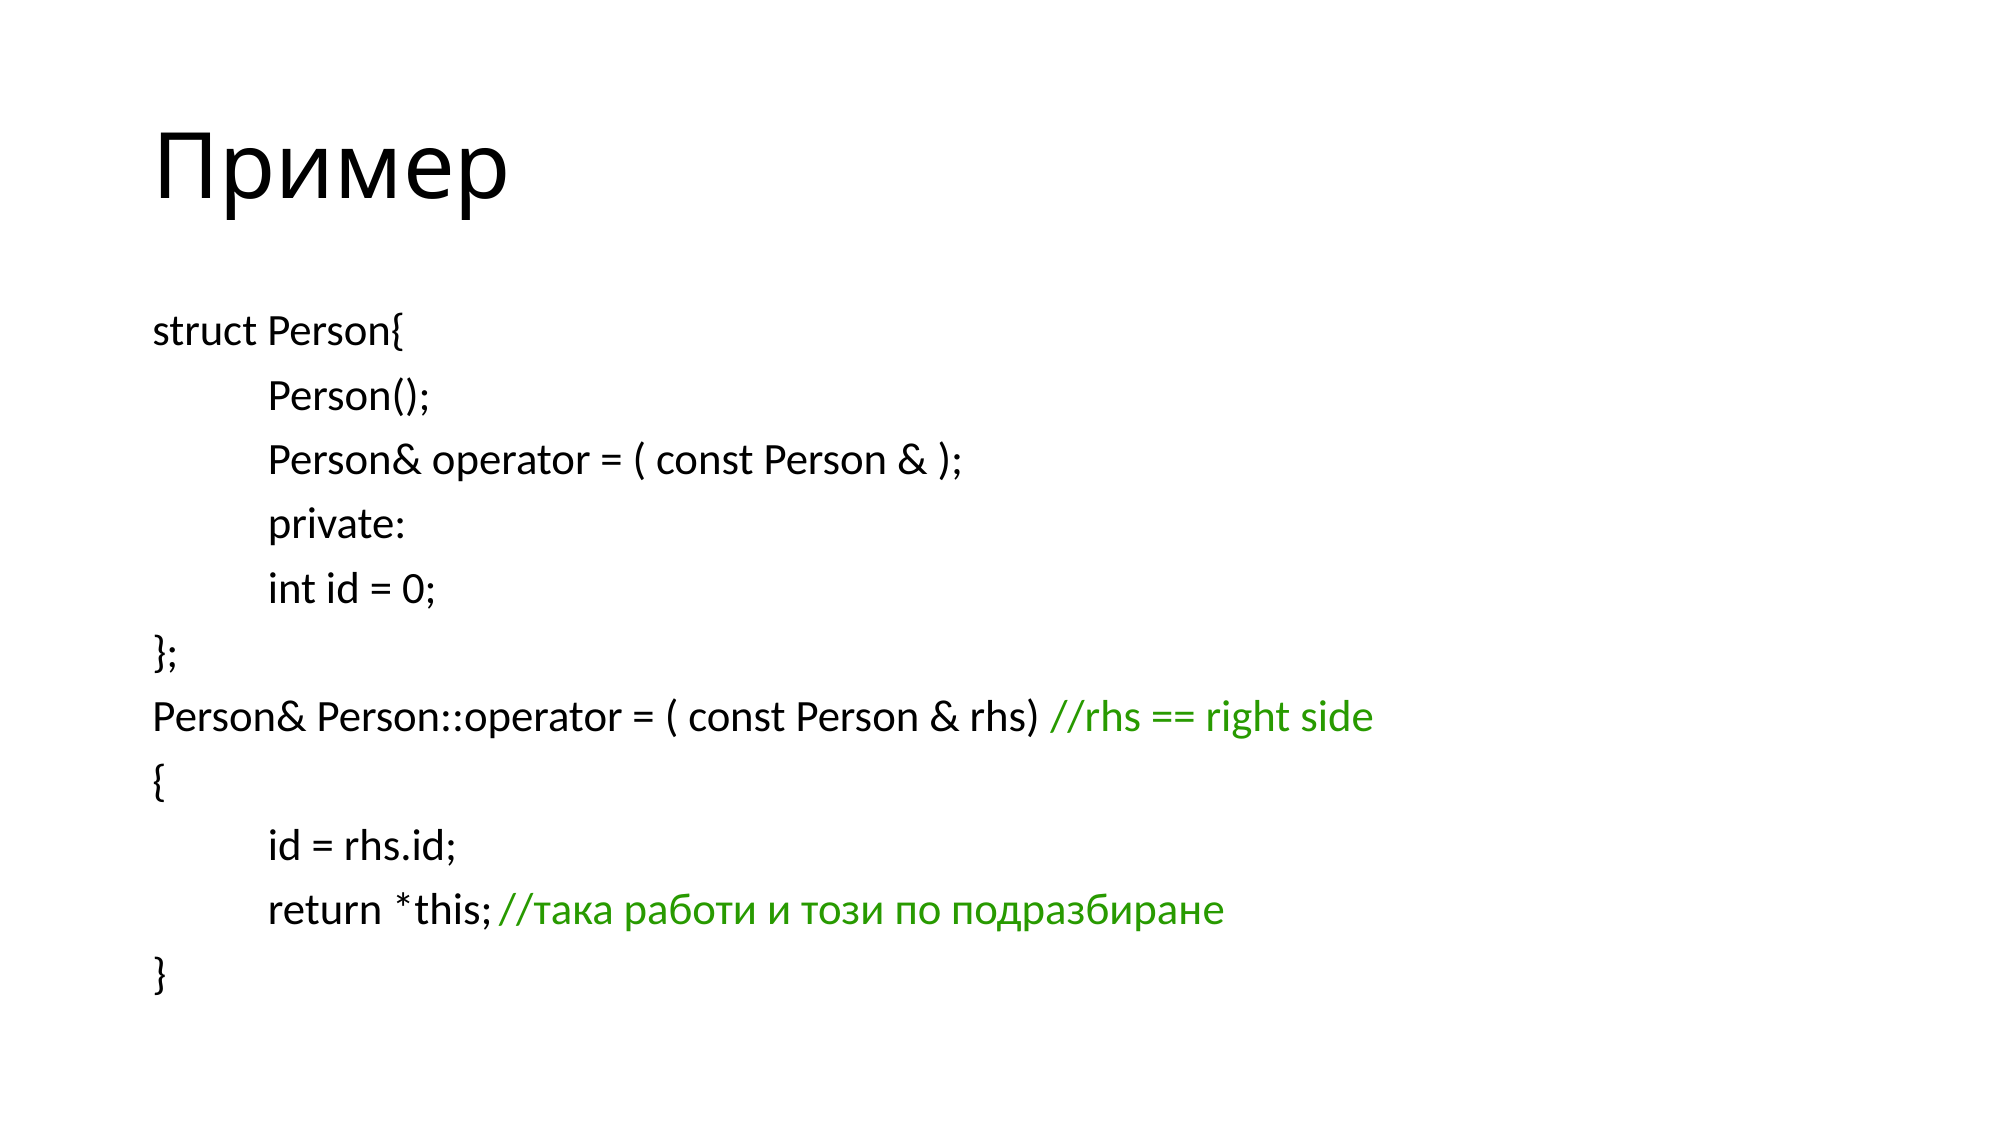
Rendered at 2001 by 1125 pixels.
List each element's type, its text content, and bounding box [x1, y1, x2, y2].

list struct Person{ Person(); Person& operator = ( const Person & ); private: int id = 0; }; Person& Person::operator = ( const Person & rhs) //rhs == right side { id = rhs.id; return *this; //така работи и този по подразбиране } [137, 299, 1863, 1014]
title Пример [137, 59, 1863, 278]
